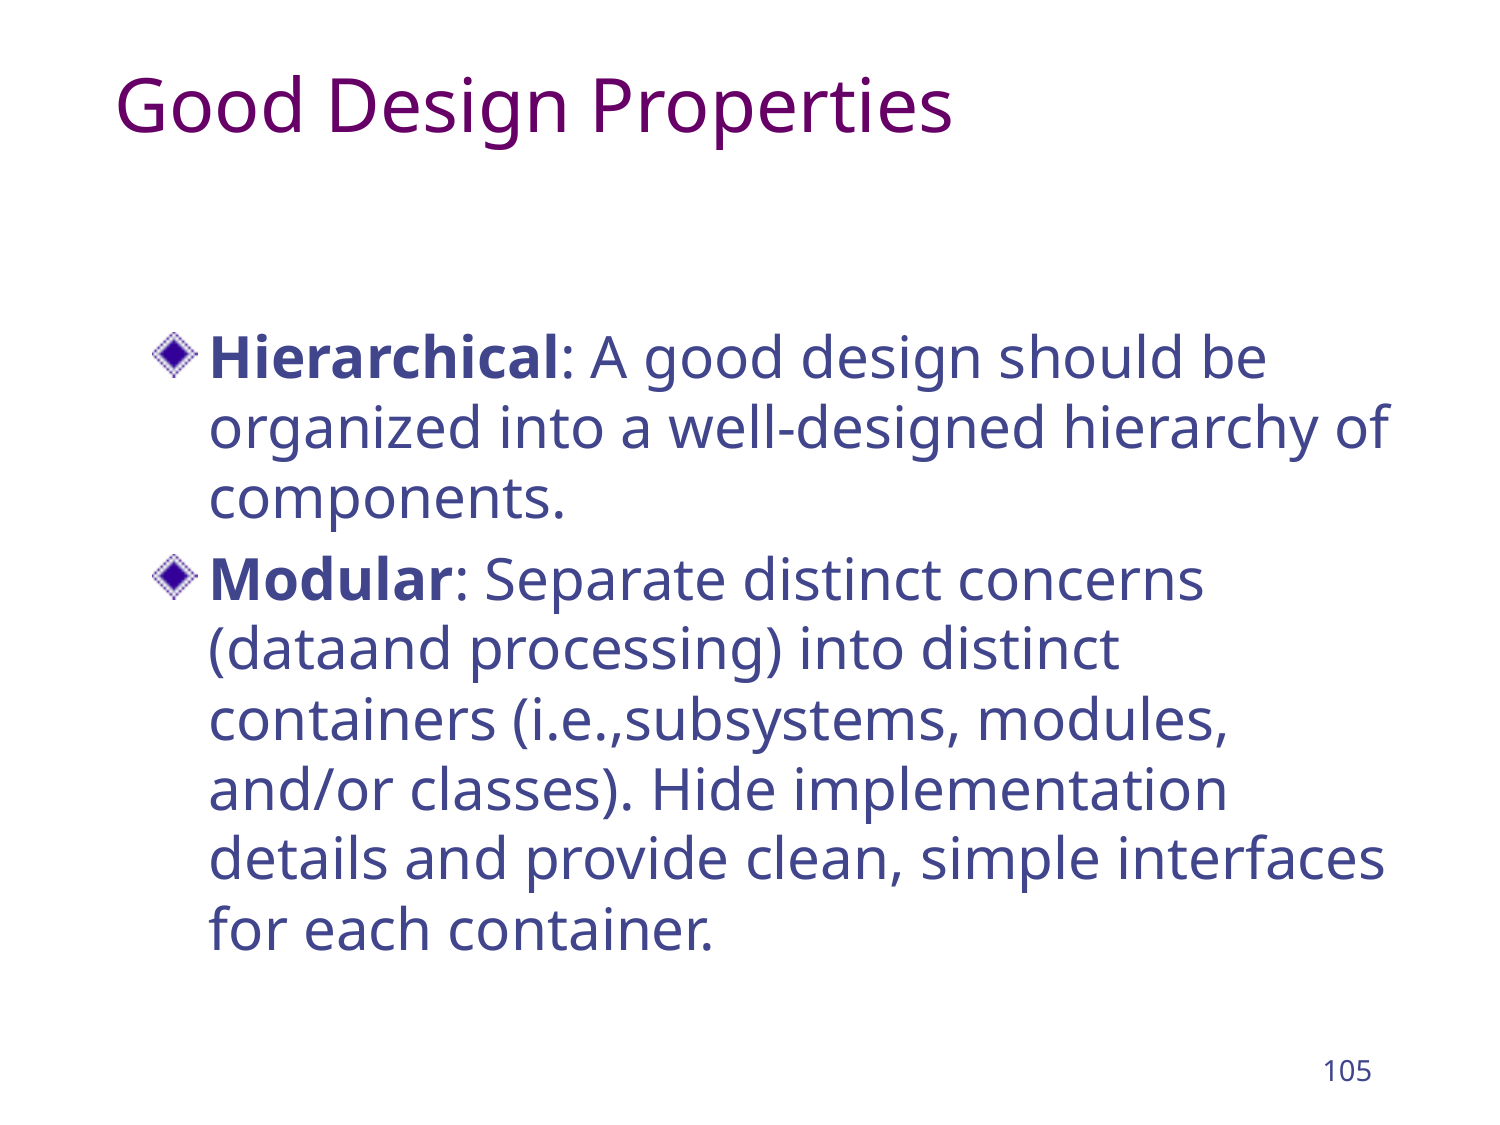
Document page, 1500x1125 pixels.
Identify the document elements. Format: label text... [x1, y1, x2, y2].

title Good Design Properties [99, 50, 1375, 238]
slide_number 105 [1074, 1025, 1388, 1100]
picture [152, 332, 198, 378]
picture [152, 554, 198, 600]
list Hierarchical: A good design should be organized into a well-designed hierarchy of components. Modular: Separate distinct concerns (dataand processing) into distinct containers (i.e.,subsystems, modules, and/or classes). Hide implementation details and provide clean, simple interfaces for each container. [137, 312, 1413, 988]
